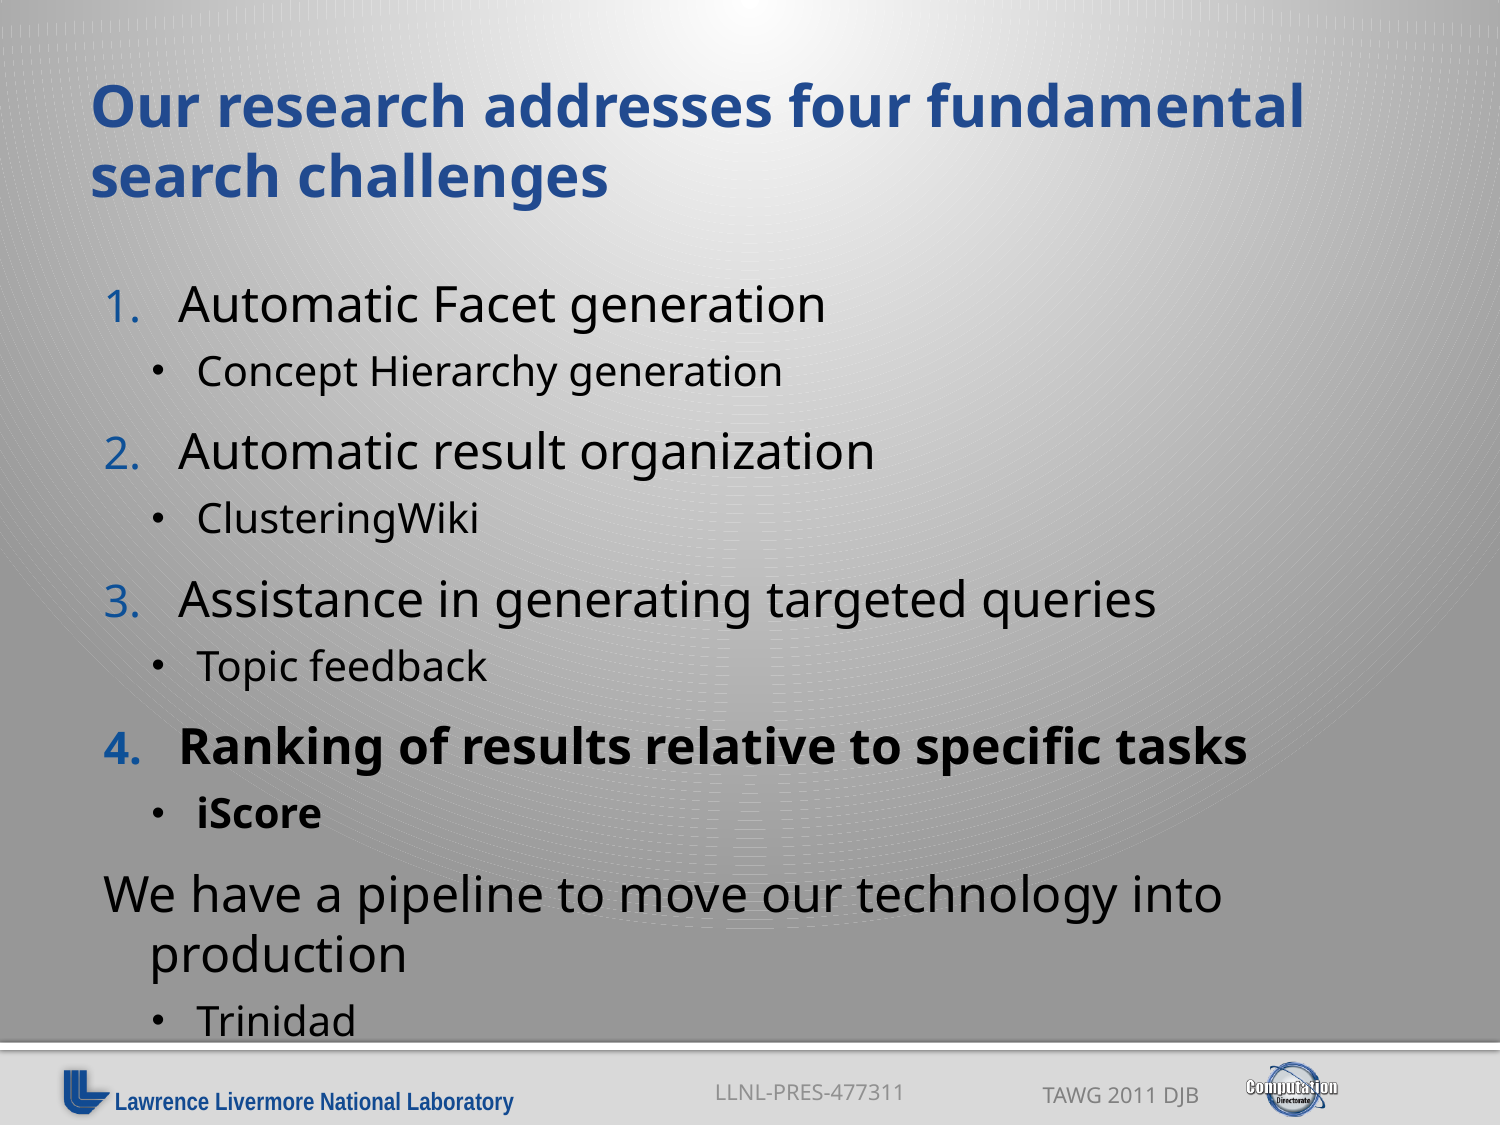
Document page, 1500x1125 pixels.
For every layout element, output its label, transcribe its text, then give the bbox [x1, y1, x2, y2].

title Our research addresses four fundamental search challenges [75, 36, 1425, 242]
list Automatic Facet generation Concept Hierarchy generation Automatic result organization ClusteringWiki Assistance in generating targeted queries Topic feedback Ranking of results relative to specific tasks iScore We have a pipeline to move our technology into production Trinidad [75, 257, 1425, 1037]
picture [56, 1068, 112, 1119]
picture [1244, 1057, 1343, 1123]
